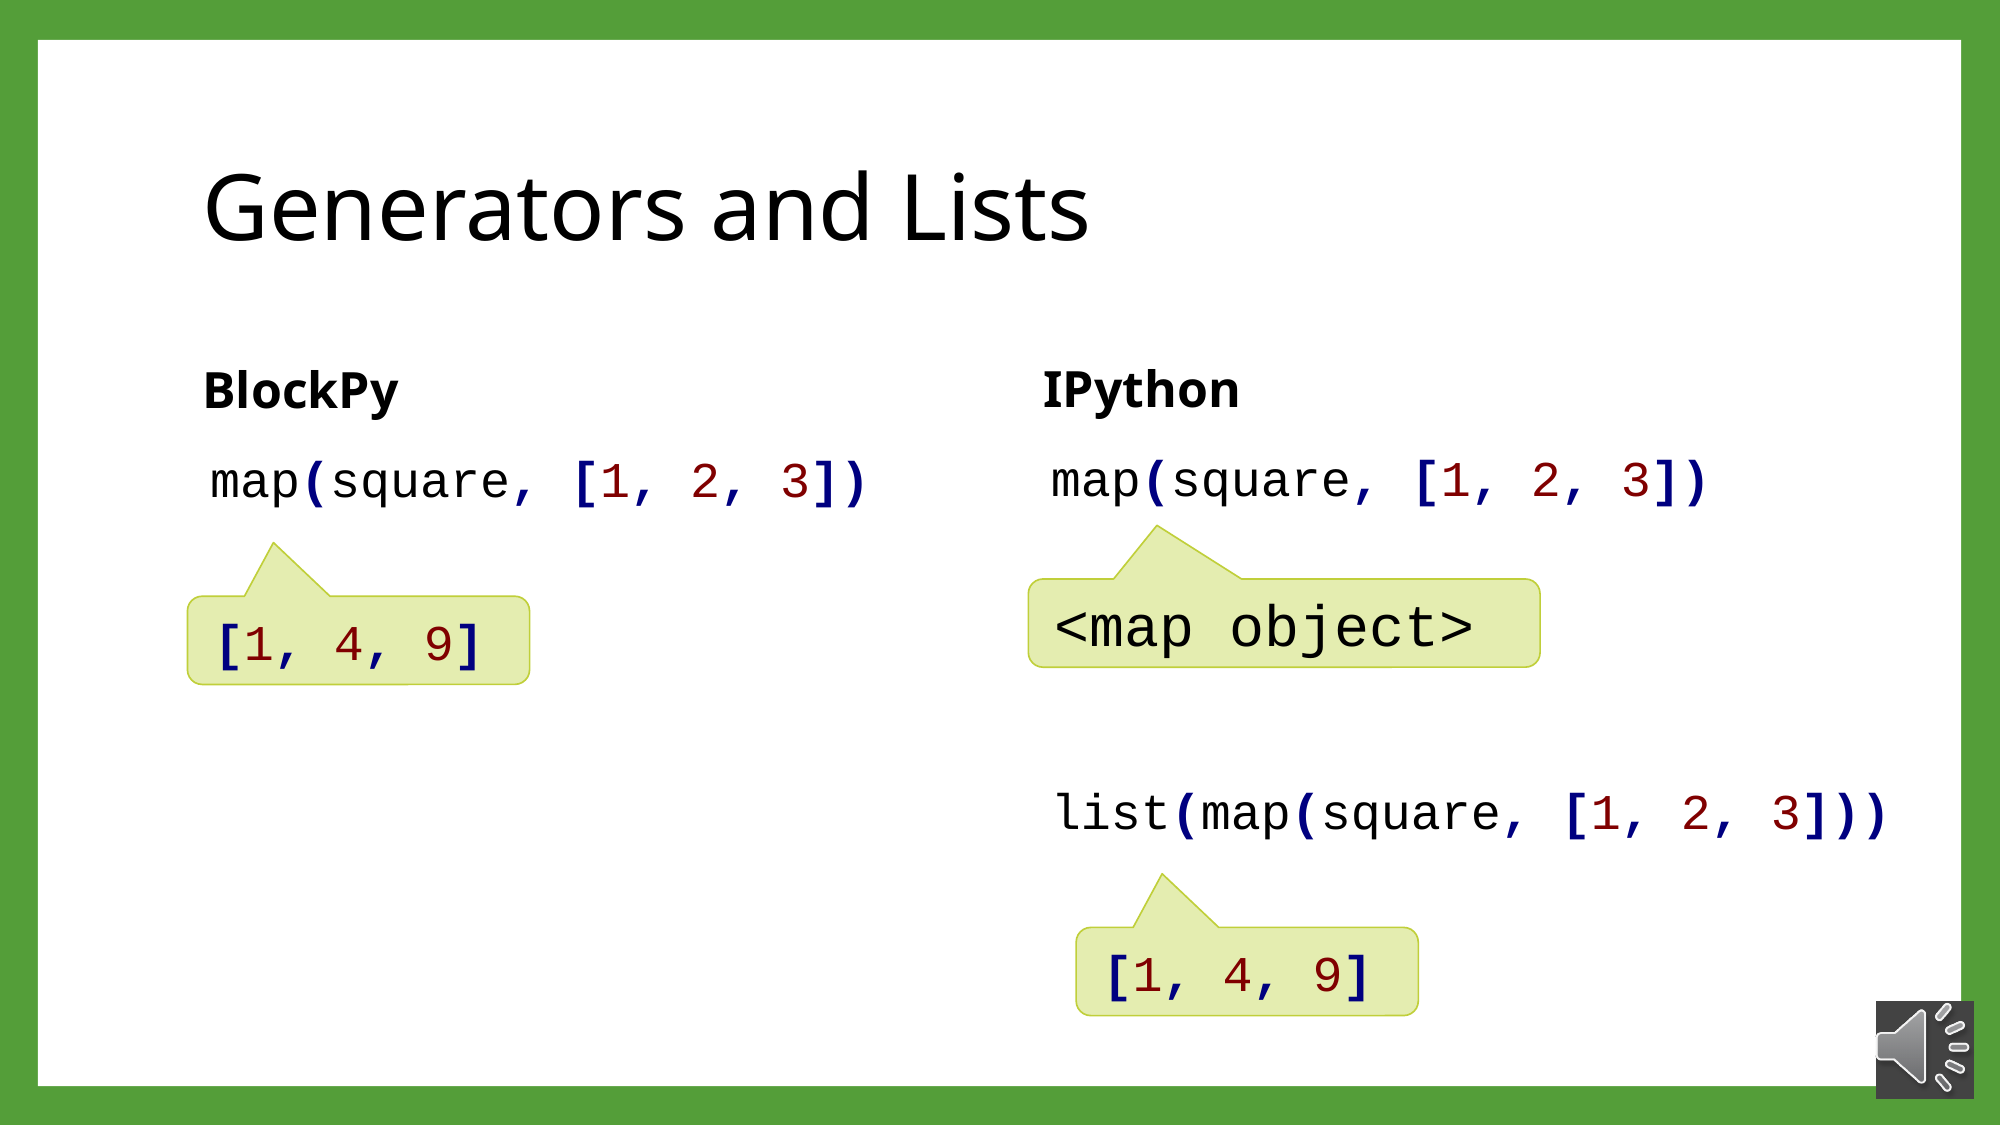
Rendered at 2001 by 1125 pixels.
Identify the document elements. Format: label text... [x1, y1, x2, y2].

picture [1874, 999, 1976, 1101]
text_box [1, 4, 9] [186, 541, 531, 686]
list IPython [1028, 327, 1809, 446]
list map(square, [1, 2, 3]) list(map(square, [1, 2, 3])) [1028, 446, 1953, 1002]
list map(square, [1, 2, 3]) [187, 446, 968, 1002]
text_box [1, 4, 9] [1075, 872, 1420, 1017]
list BlockPy [187, 328, 968, 446]
title Generators and Lists [187, 99, 1808, 323]
text_box <map object> [1027, 524, 1541, 669]
